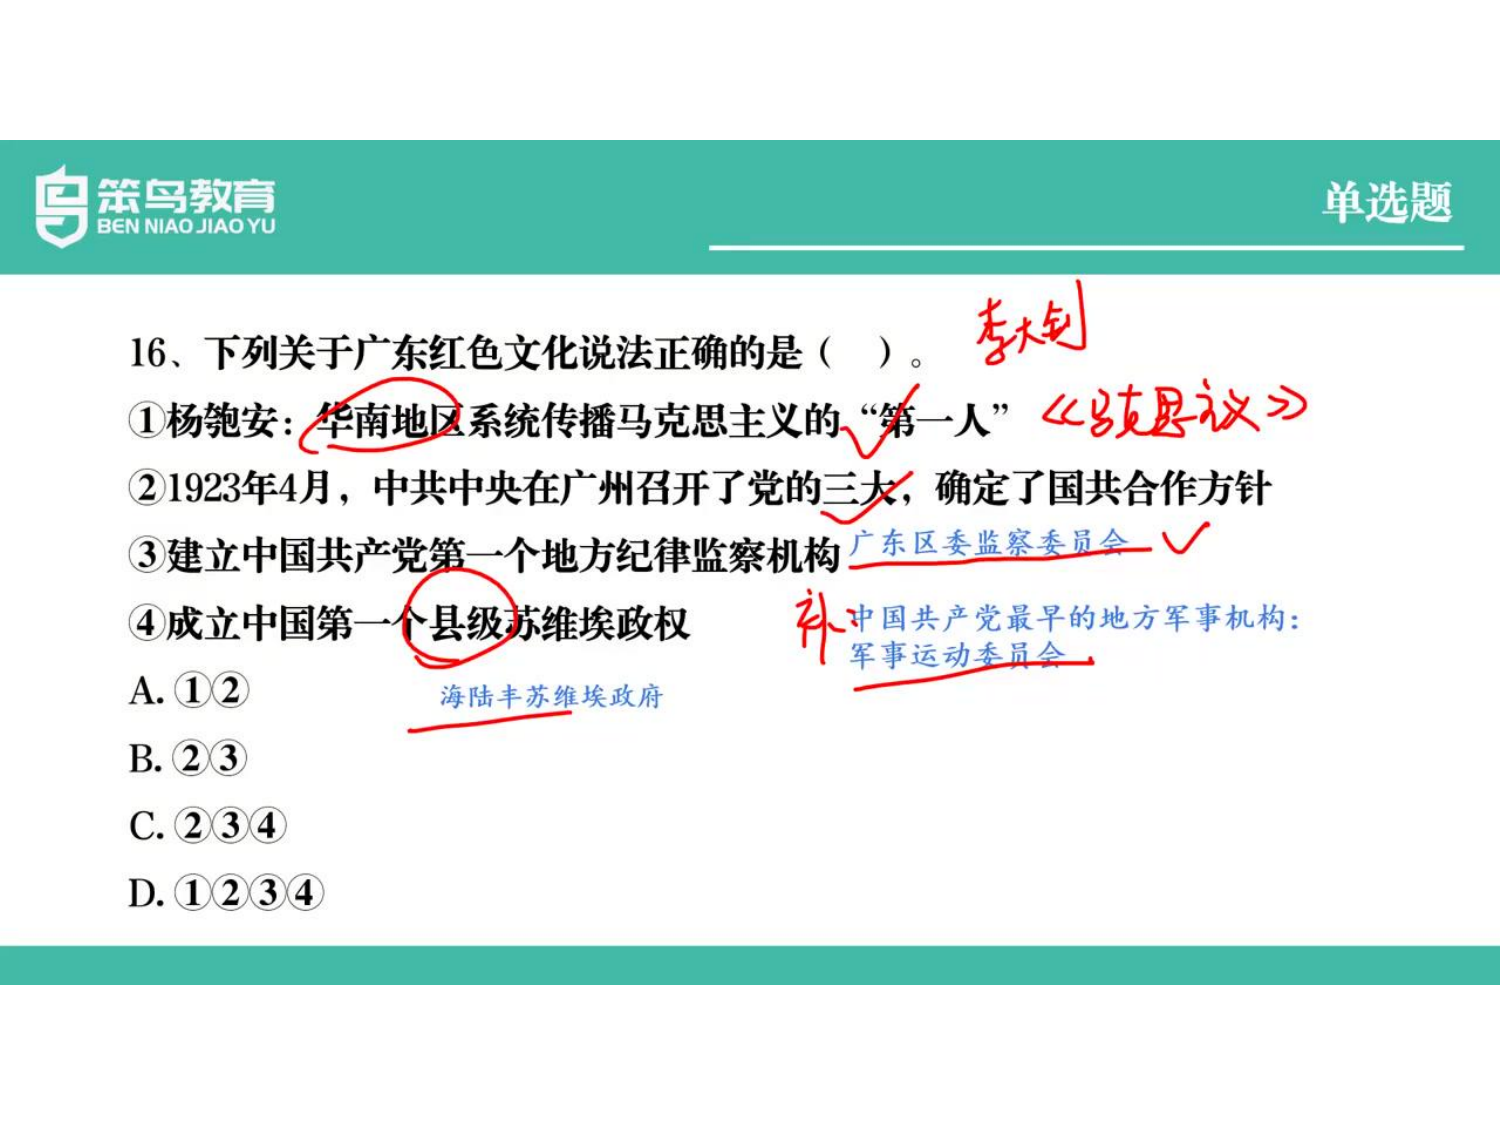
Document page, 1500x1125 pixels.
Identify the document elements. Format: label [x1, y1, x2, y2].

picture [0, 140, 1500, 985]
